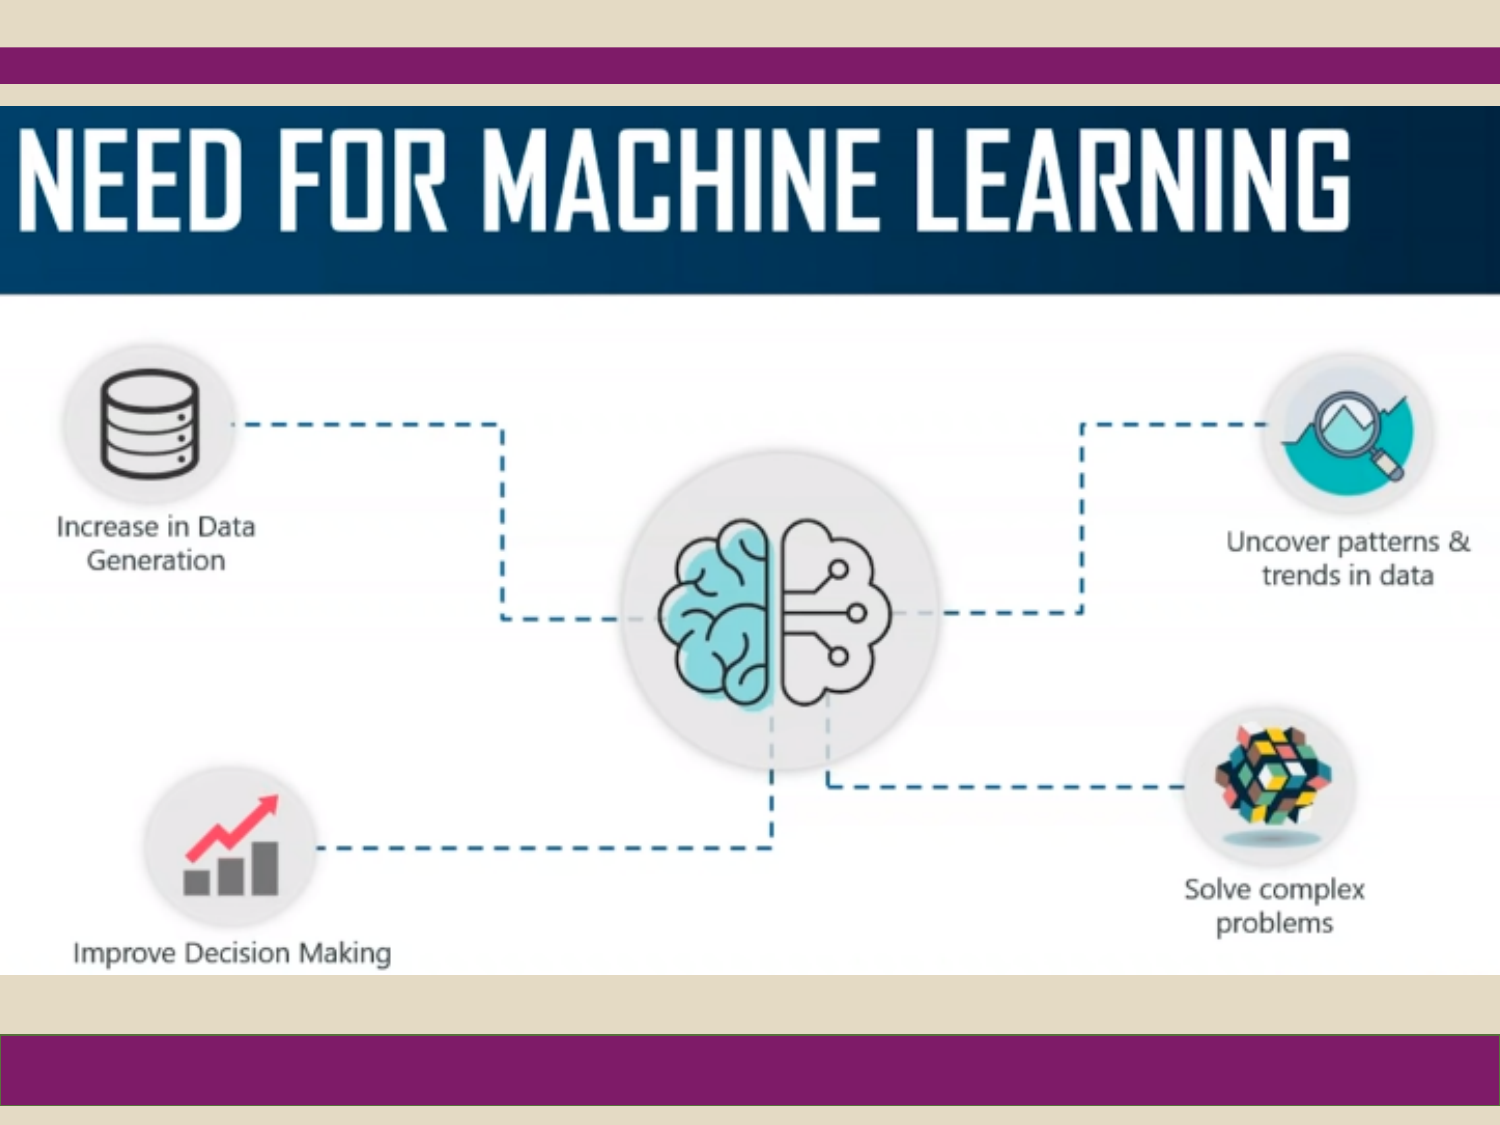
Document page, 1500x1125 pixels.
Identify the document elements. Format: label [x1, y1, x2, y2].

text_box [0, 47, 1500, 84]
text_box [0, 1034, 1500, 1106]
picture [0, 106, 1500, 976]
